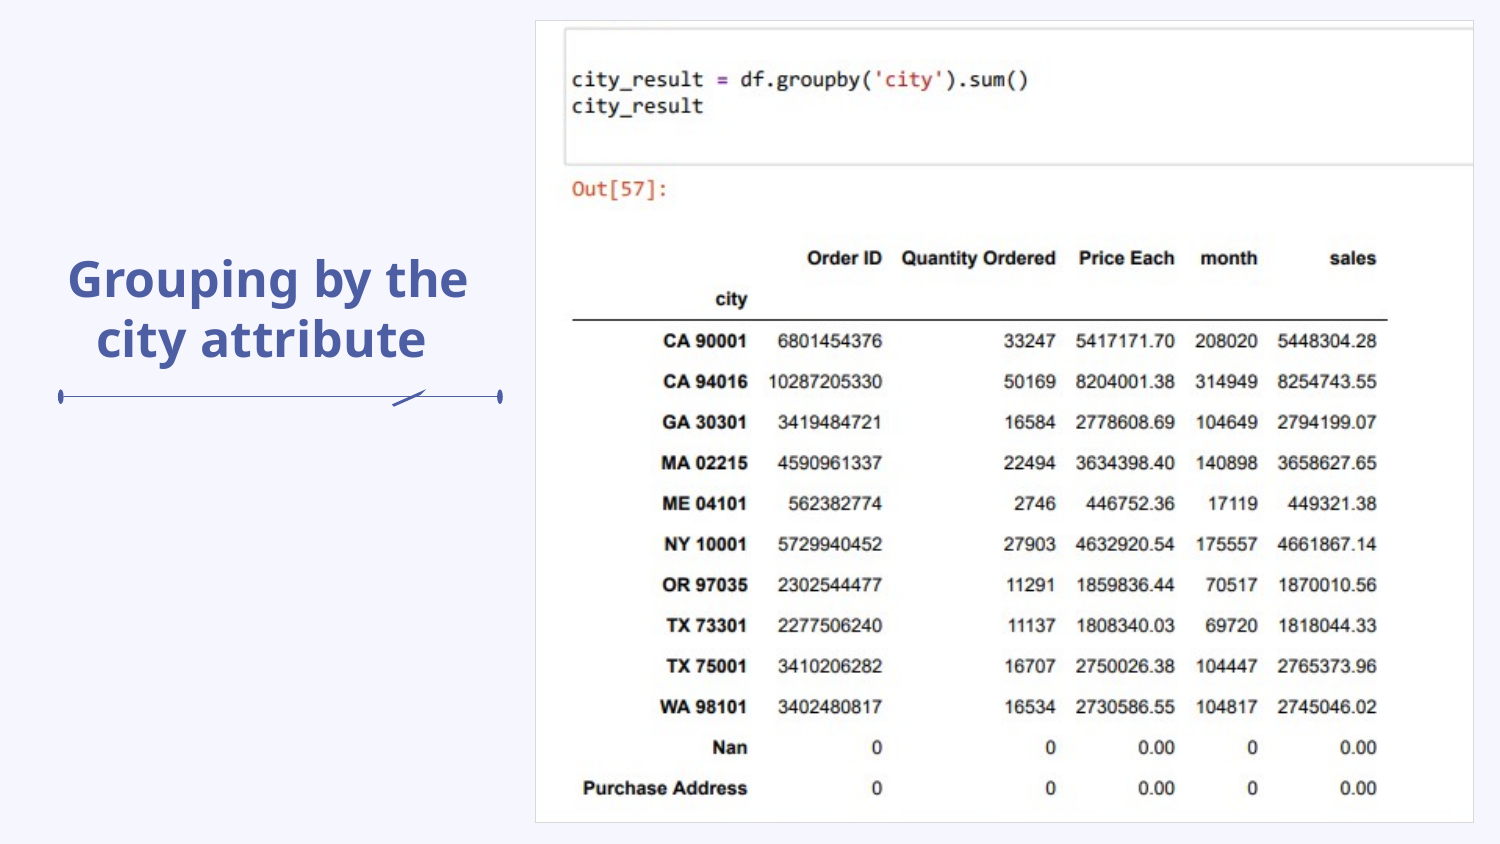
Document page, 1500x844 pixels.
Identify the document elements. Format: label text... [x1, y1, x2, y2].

picture [535, 20, 1474, 824]
text_box Grouping by the city attribute [26, 239, 511, 375]
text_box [57, 371, 504, 423]
